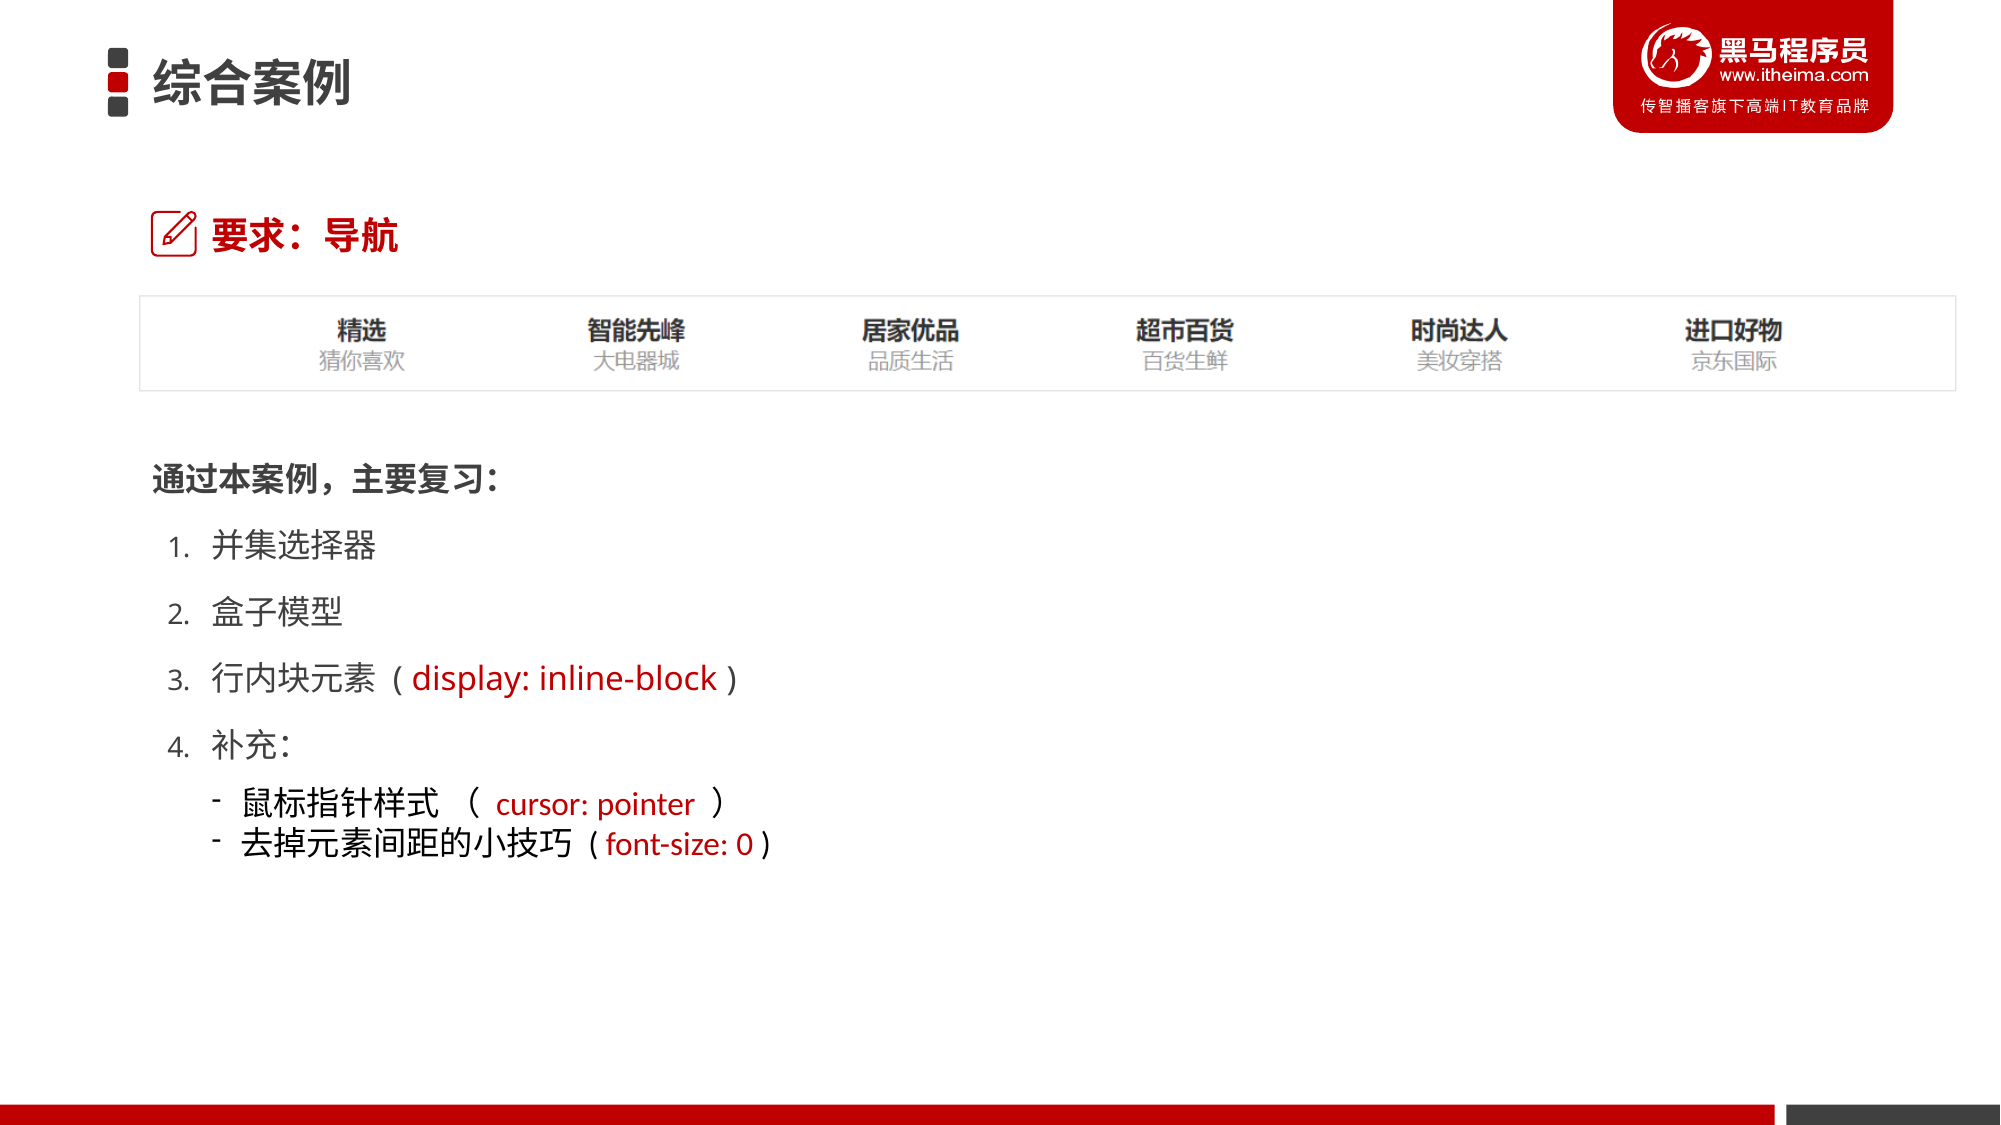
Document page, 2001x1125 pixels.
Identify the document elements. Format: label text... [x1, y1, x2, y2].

text_box 通过本案例，主要复习： 并集选择器 盒子模型 行内块元素 ( display: inline-block ) 补充： [137, 430, 1000, 776]
picture [137, 292, 1962, 396]
list 要求：导航 [196, 192, 1329, 277]
text_box 鼠标指针样式 （ cursor: pointer ） 去掉元素间距的小技巧 ( font-size: 0 ) [196, 775, 966, 870]
text_box [150, 210, 197, 257]
title 综合案例 [137, 38, 1577, 124]
picture [1616, 11, 1894, 125]
